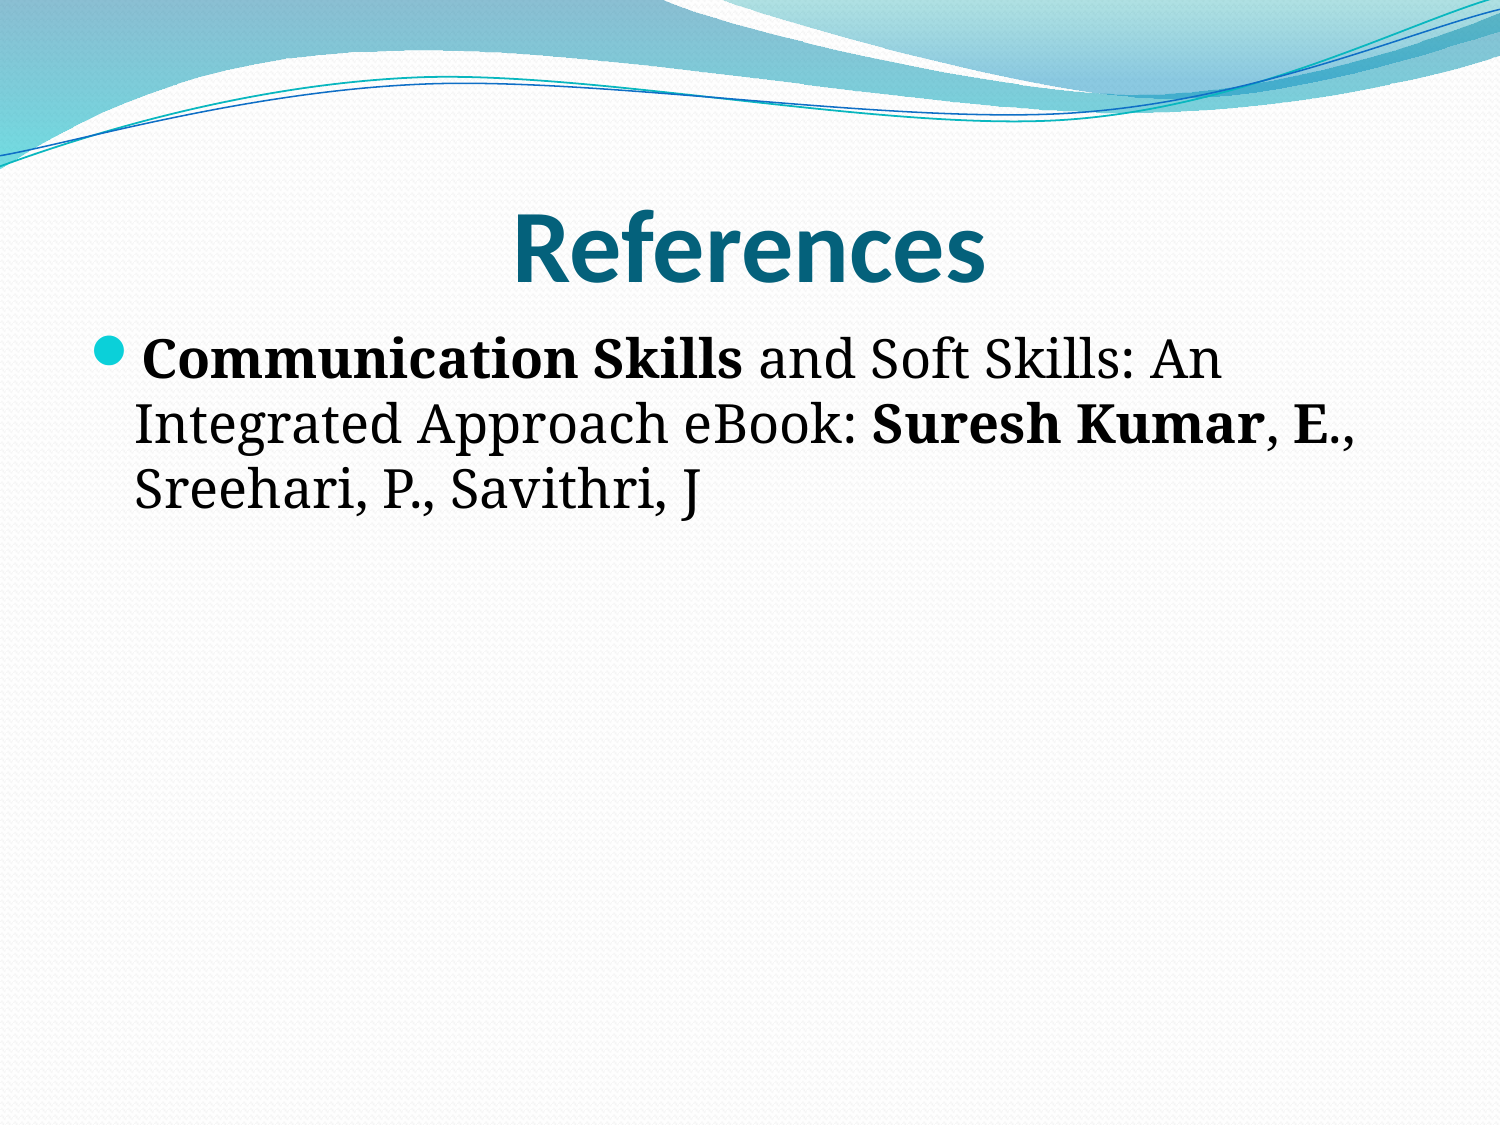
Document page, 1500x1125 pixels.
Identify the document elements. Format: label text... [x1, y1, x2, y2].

title References [75, 115, 1425, 303]
list Communication Skills and Soft Skills: An Integrated Approach eBook: Suresh Kumar, E., Sreehari, P., Savithri, J [75, 317, 1425, 1038]
